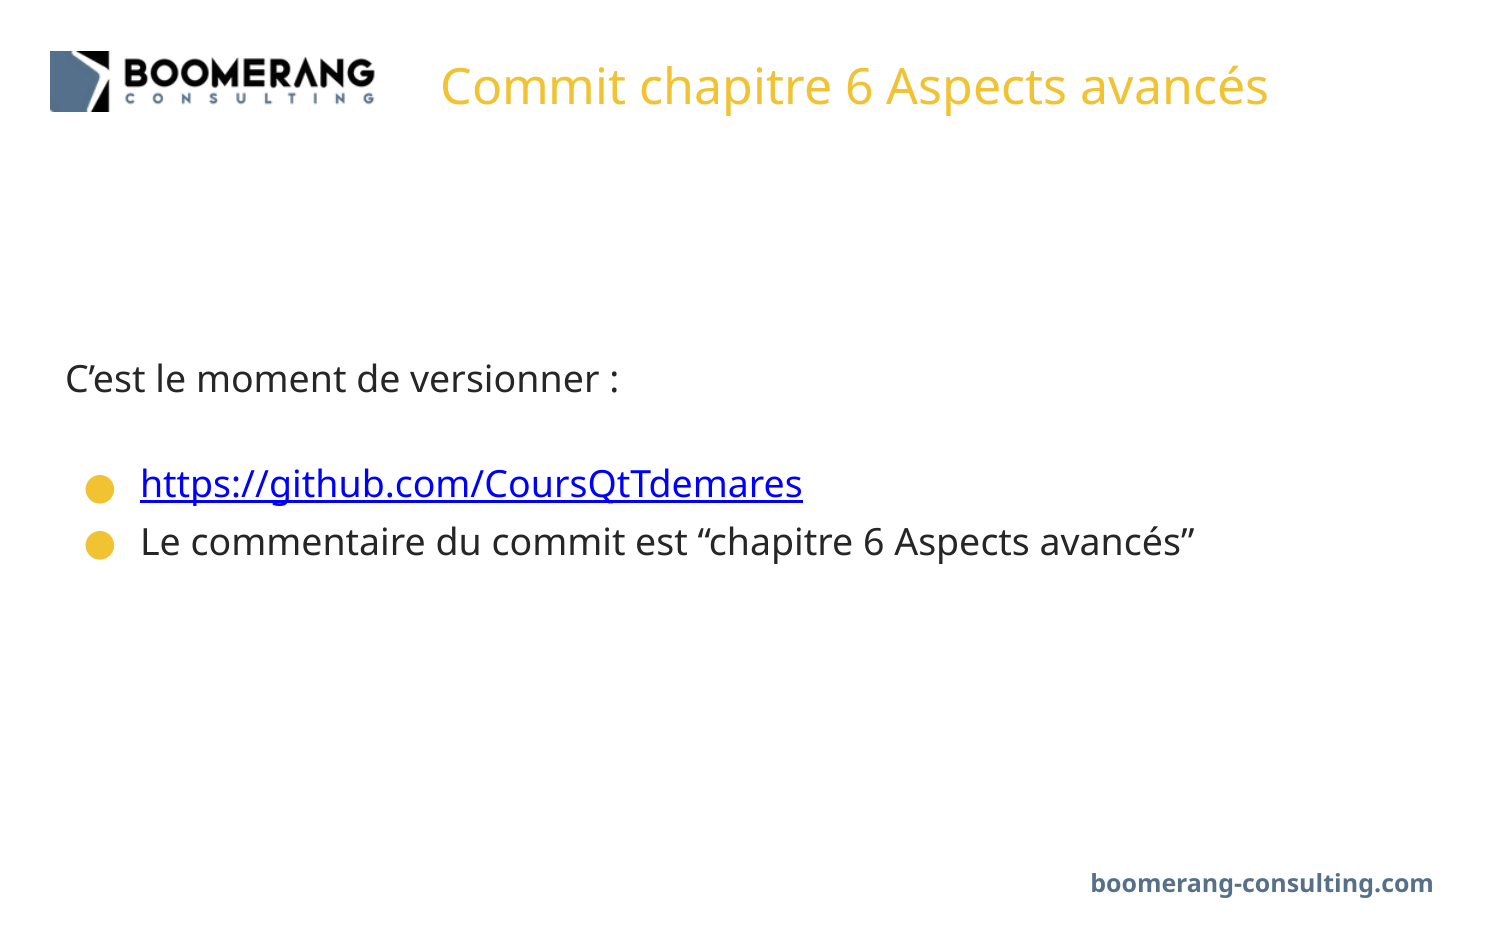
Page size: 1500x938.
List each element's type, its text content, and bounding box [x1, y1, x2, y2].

picture [50, 51, 389, 112]
list C’est le moment de versionner : https://github.com/CoursQtTdemares Le commentaire du commit est “chapitre 6 Aspects avancés” [49, 155, 1451, 859]
title Commit chapitre 6 Aspects avancés [425, 45, 1451, 124]
